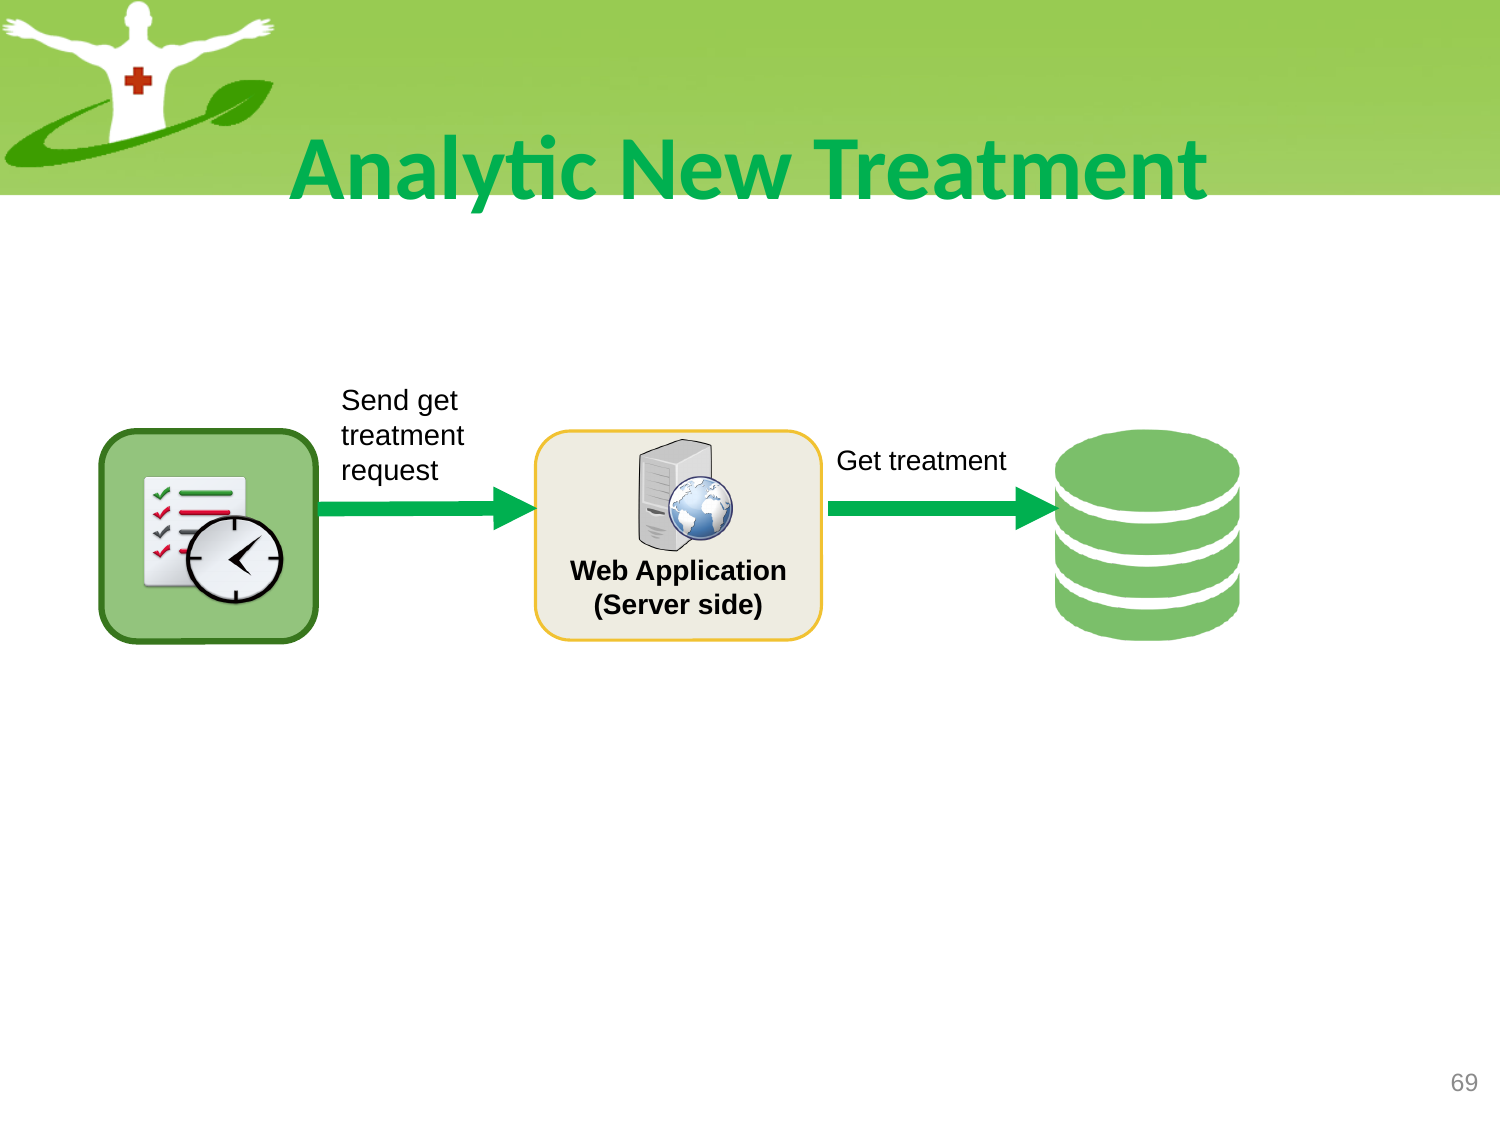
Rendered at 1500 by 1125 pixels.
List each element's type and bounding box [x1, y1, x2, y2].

text_box [101, 430, 316, 642]
picture [0, 0, 1500, 1125]
